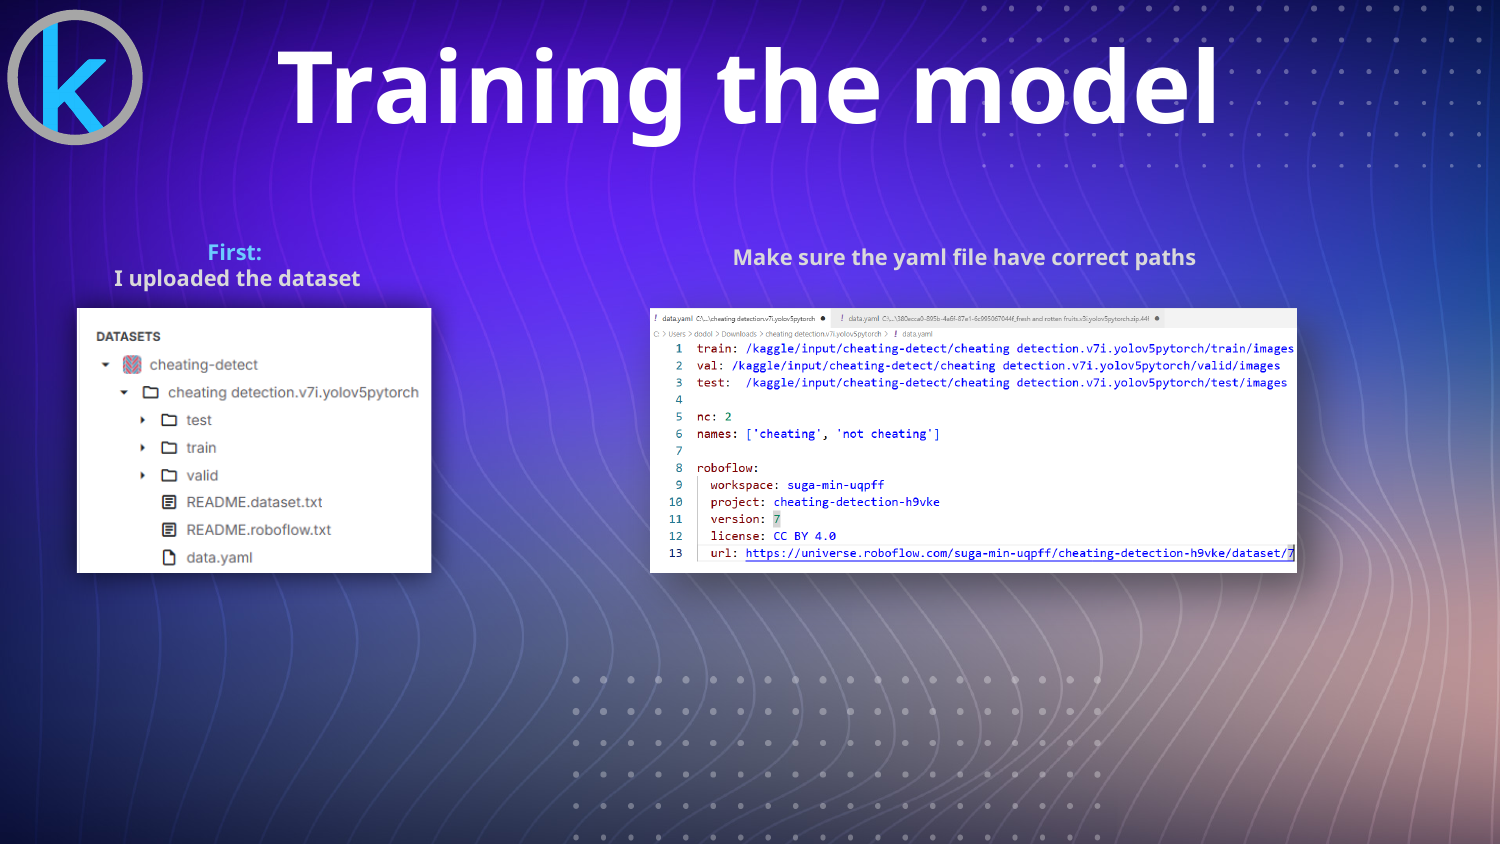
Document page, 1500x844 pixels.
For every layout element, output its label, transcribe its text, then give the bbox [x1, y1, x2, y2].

text_box Make sure the yaml file have correct paths [709, 229, 1220, 292]
text_box First: I uploaded the dataset [43, 223, 432, 304]
title Training the model [160, 14, 1339, 153]
picture [0, 0, 1500, 844]
